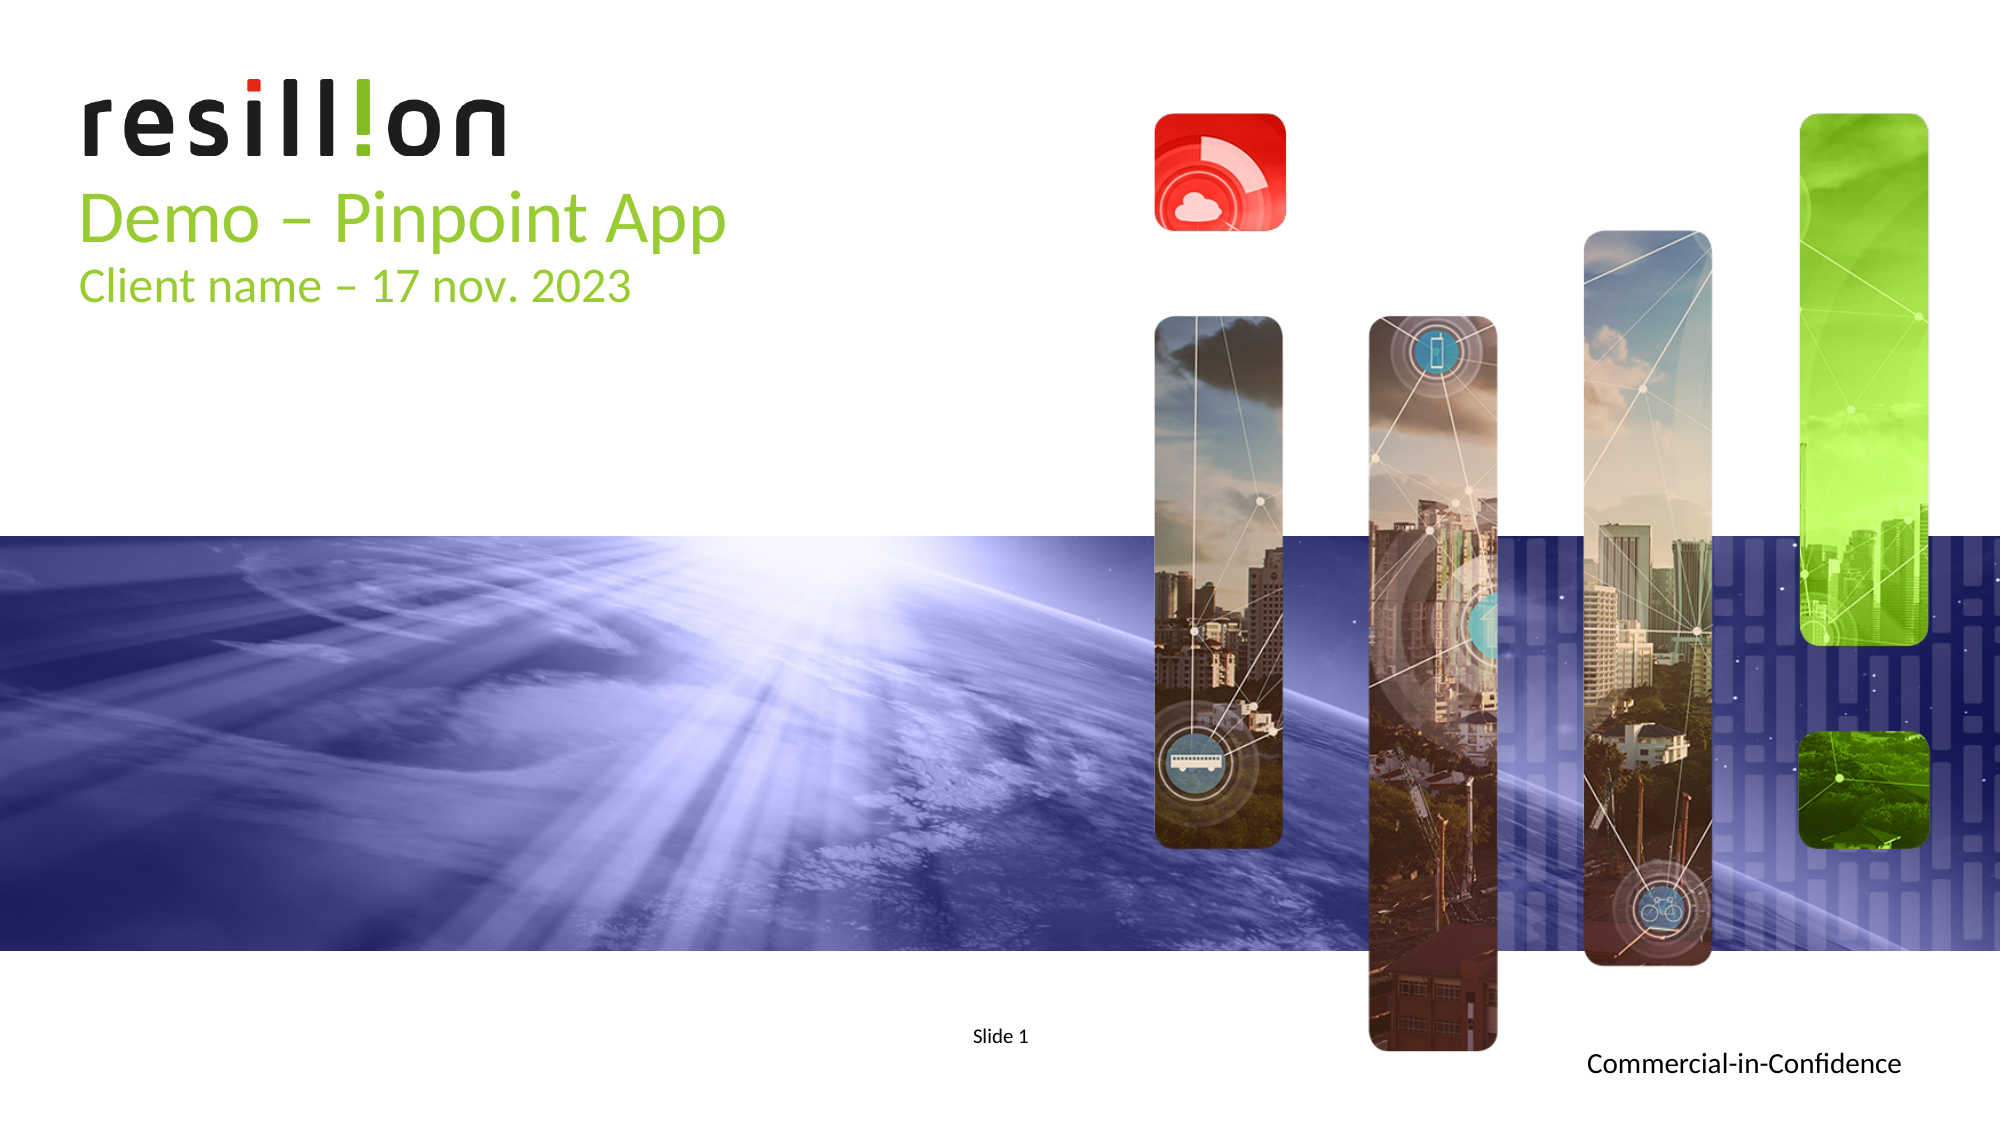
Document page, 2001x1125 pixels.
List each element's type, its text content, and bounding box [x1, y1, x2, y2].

picture [0, 109, 2000, 1066]
list Demo – Pinpoint App Client name – 17 nov. 2023 [63, 170, 923, 494]
picture [1787, 1061, 1795, 1066]
picture [1606, 1061, 1614, 1066]
